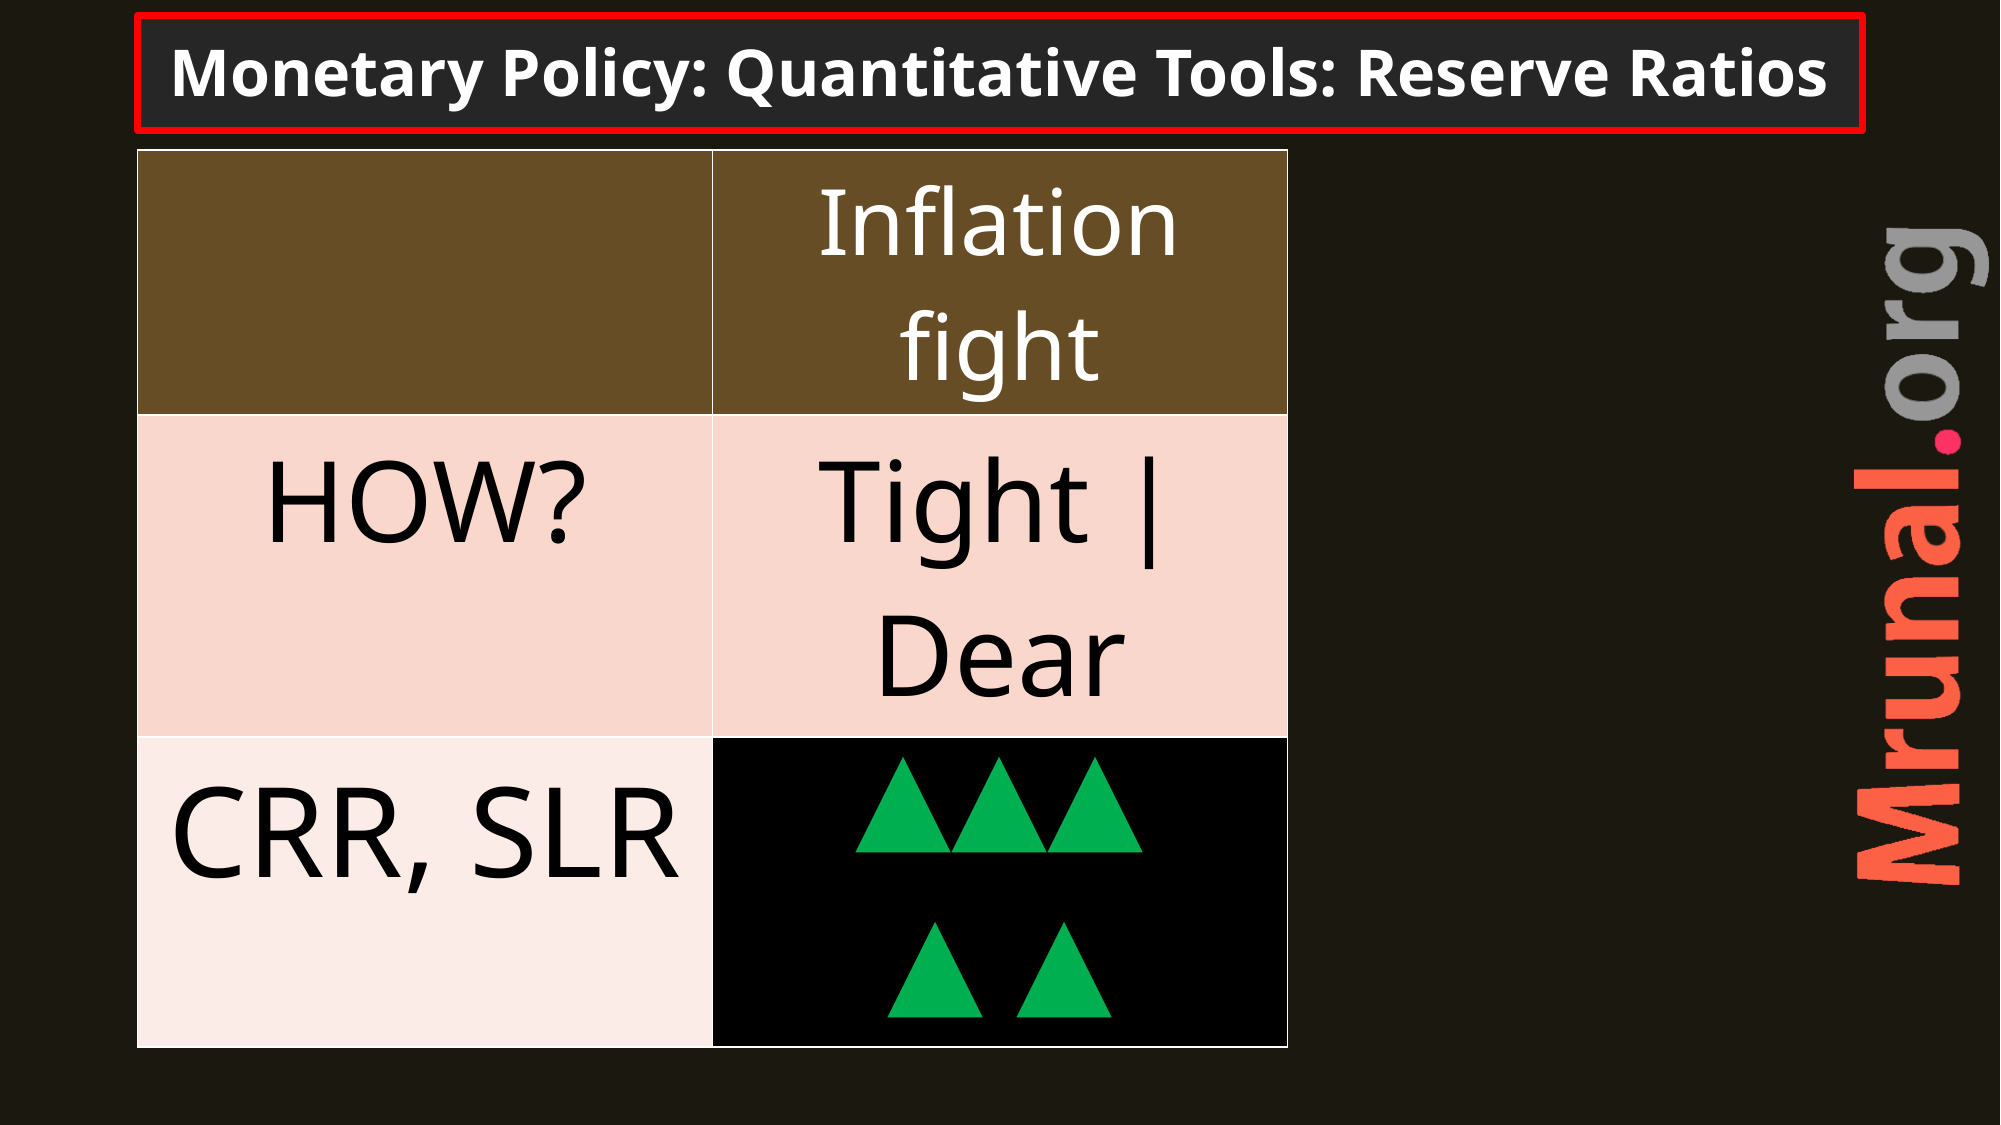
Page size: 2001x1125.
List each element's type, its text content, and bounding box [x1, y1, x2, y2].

table_cell HOW? [138, 416, 712, 736]
table_header [138, 151, 712, 414]
table_cell CRR, SLR [138, 738, 712, 1046]
table_cell ▲▲▲ ▲ ▲ [713, 738, 1287, 1046]
table_cell Tight | Dear [713, 416, 1287, 736]
table_header Inflation fight [713, 151, 1287, 414]
title Monetary Policy: Quantitative Tools: Reserve Ratios [134, 12, 1866, 134]
picture [1832, 223, 2000, 894]
